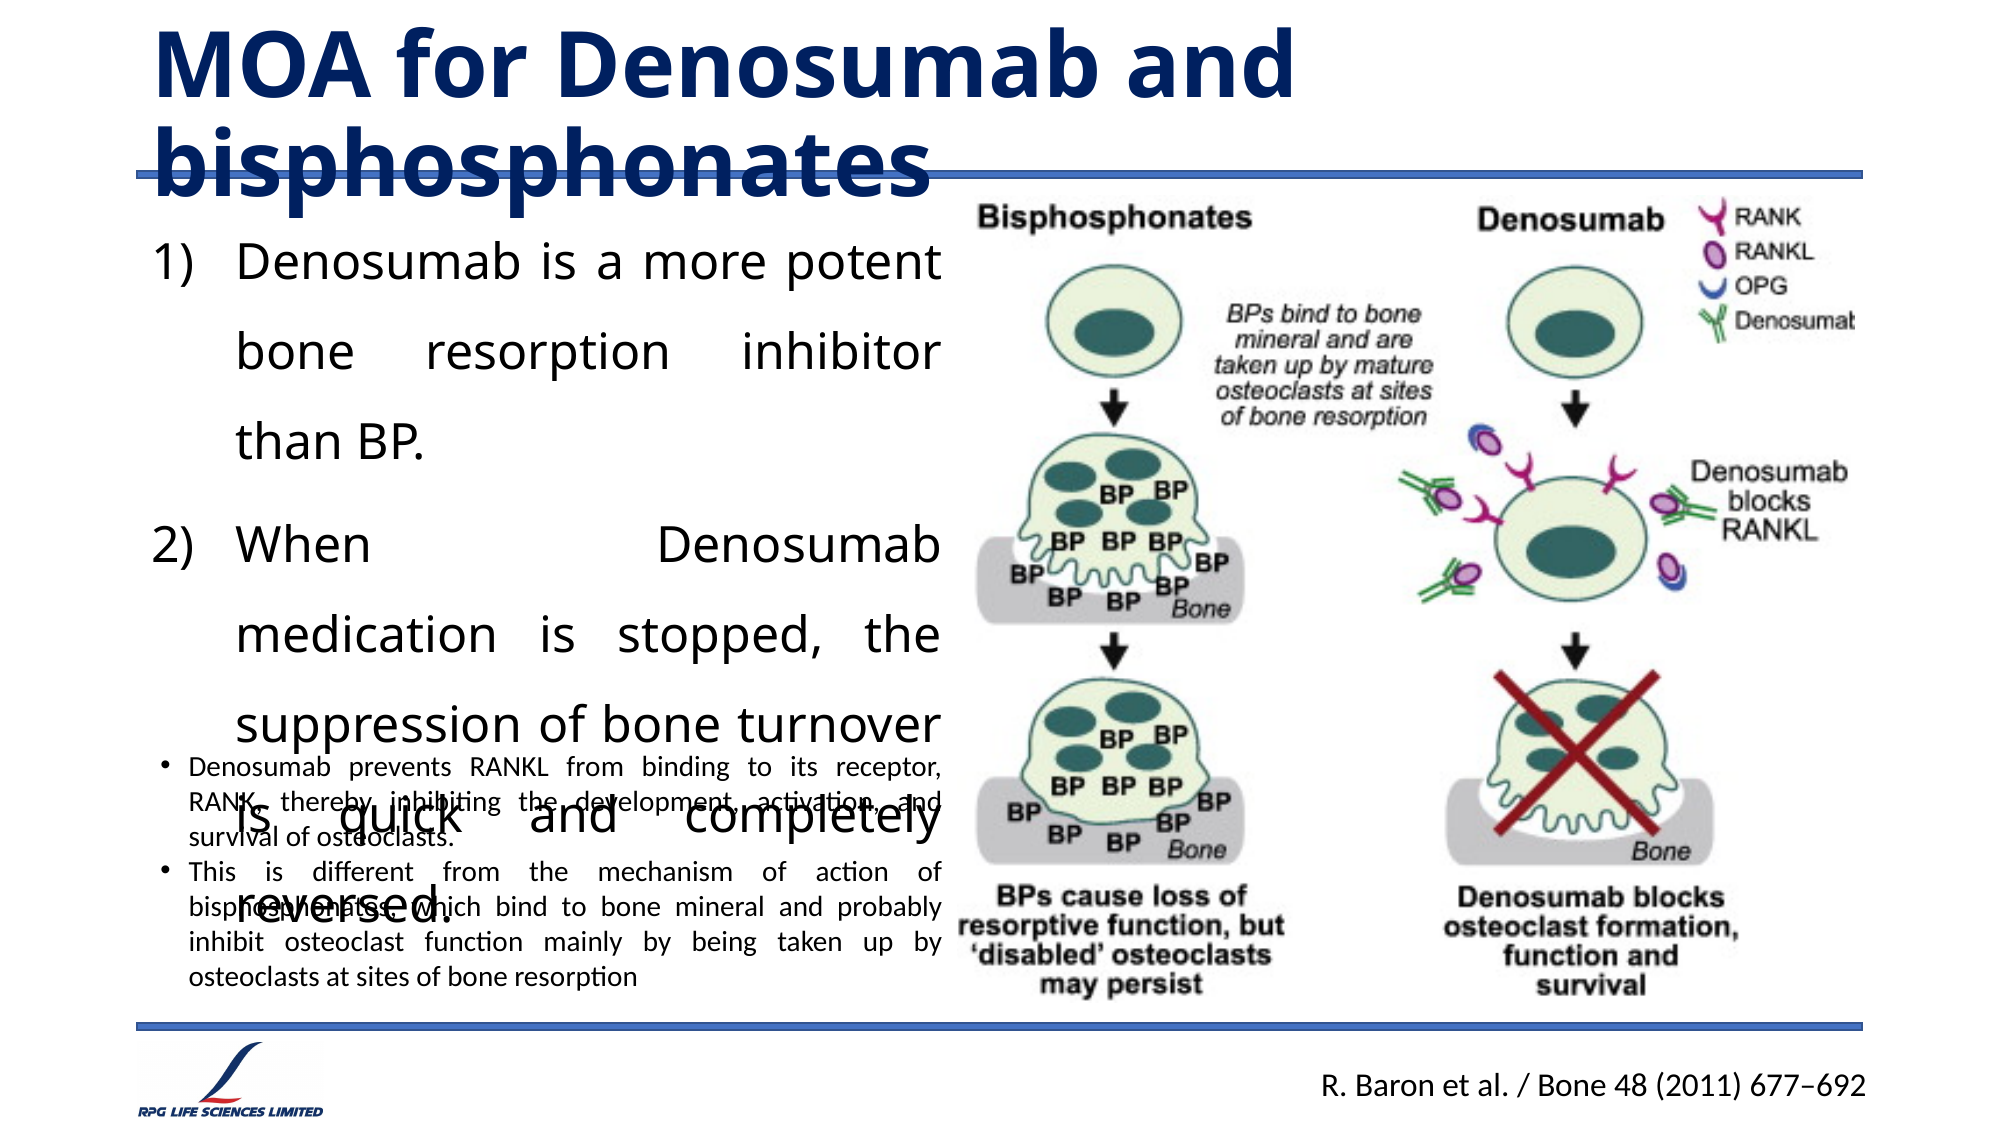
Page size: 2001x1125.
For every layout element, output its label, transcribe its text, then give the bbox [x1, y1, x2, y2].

text_box Denosumab prevents RANKL from binding to its receptor, RANK, thereby inhibiting the development, activation, and survival of osteoclasts. This is different from the mechanism of action of bisphosphonates, which bind to bone mineral and probably inhibit osteoclast function mainly by being taken up by osteoclasts at sites of bone resorption [145, 739, 957, 1000]
title MOA for Denosumab and bisphosphonates [136, 69, 1817, 167]
text_box R. Baron et al. / Bone 48 (2011) 677–692 [881, 1055, 1882, 1111]
list Denosumab is a more potent bone resorption inhibitor than BP. When Denosumab medication is stopped, the suppression of bone turnover is quick and completely reversed. [136, 192, 958, 980]
picture [957, 195, 1855, 1003]
picture [137, 1041, 324, 1118]
